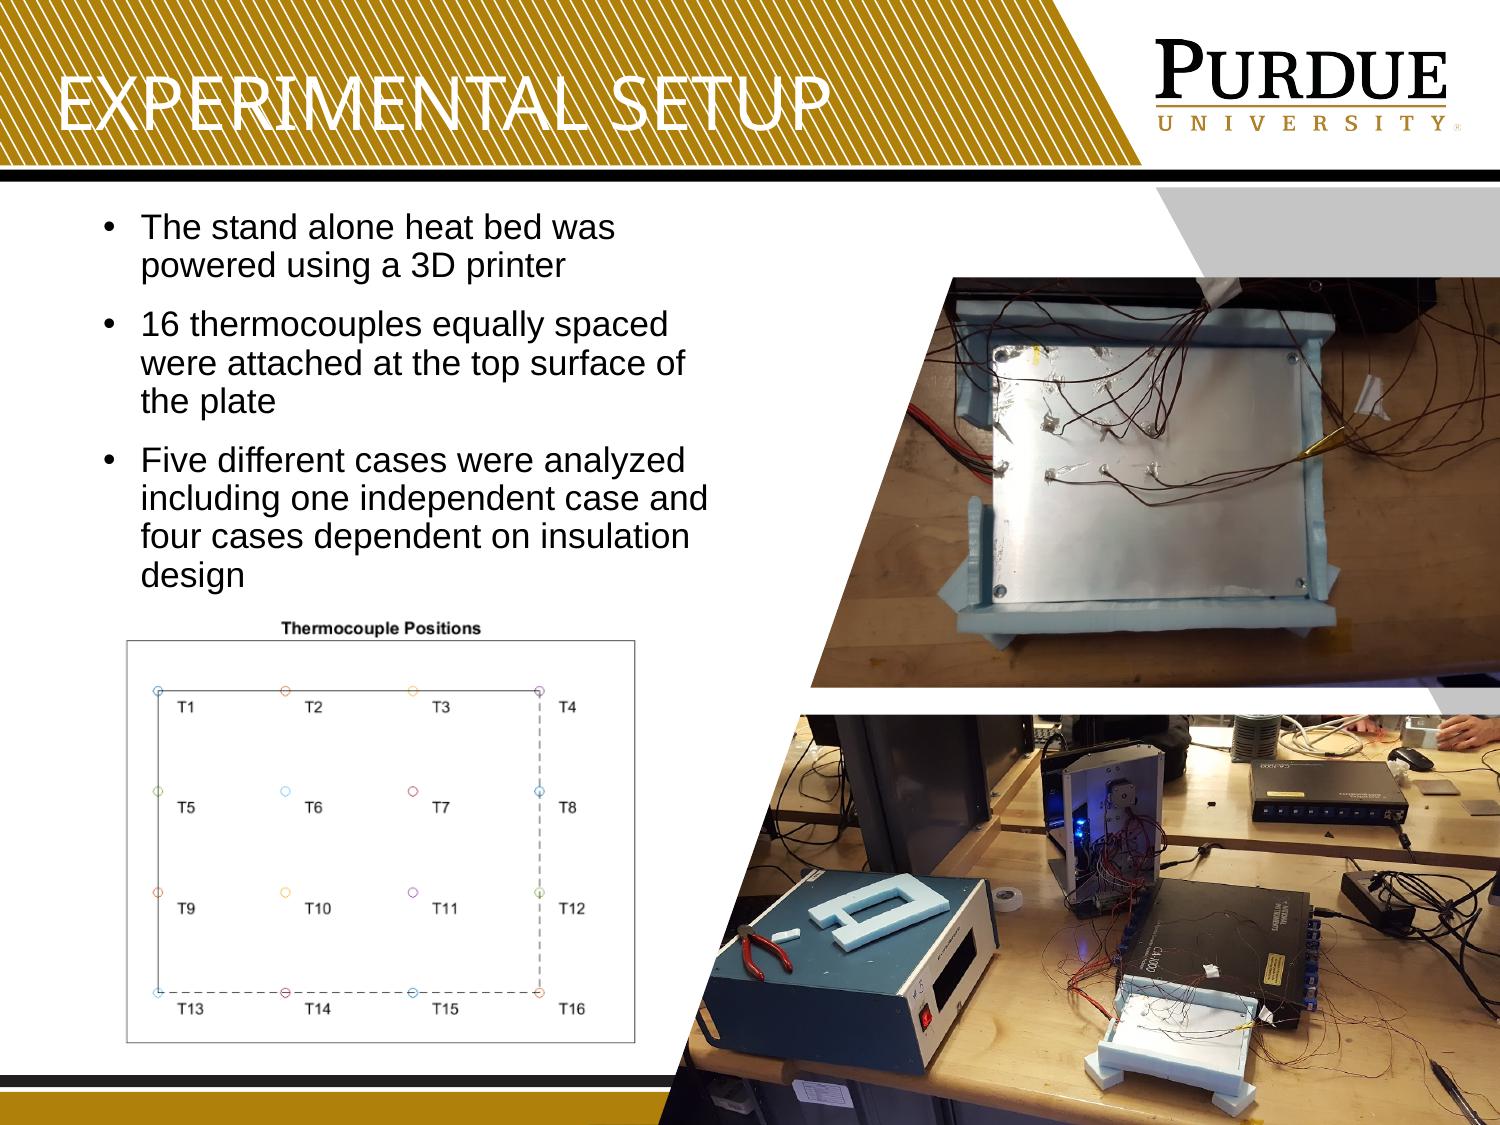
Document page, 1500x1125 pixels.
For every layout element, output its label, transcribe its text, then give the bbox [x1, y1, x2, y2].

list The stand alone heat bed was powered using a 3D printer 16 thermocouples equally spaced were attached at the top surface of the plate Five different cases were analyzed including one independent case and four cases dependent on insulation design [103, 237, 731, 876]
text_box Experimental Setup [54, 62, 1357, 237]
picture [111, 613, 1500, 1125]
picture [1155, 39, 1461, 131]
picture [810, 277, 1500, 688]
title [103, 59, 1397, 278]
